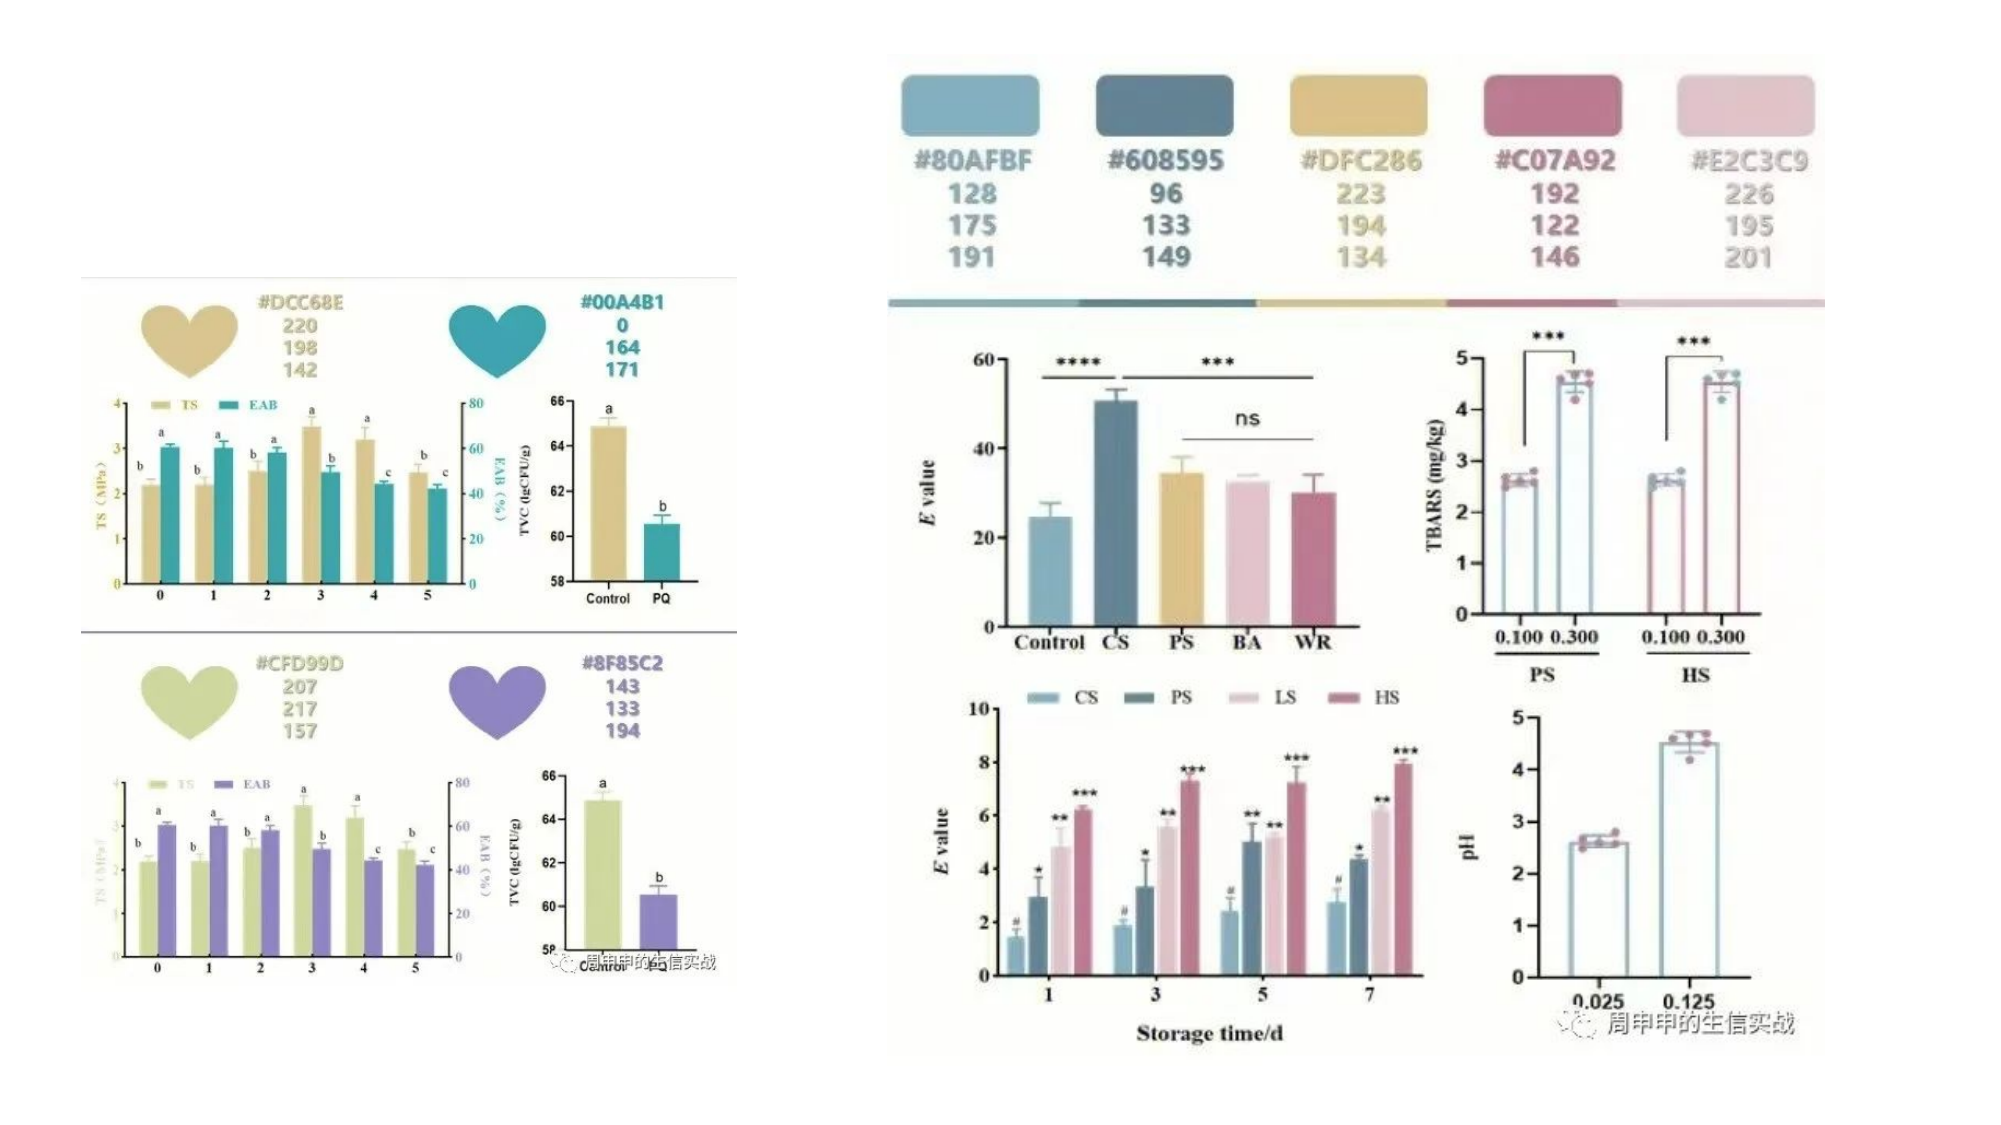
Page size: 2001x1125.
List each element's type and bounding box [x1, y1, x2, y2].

list [81, 277, 737, 992]
picture [887, 54, 1825, 1066]
